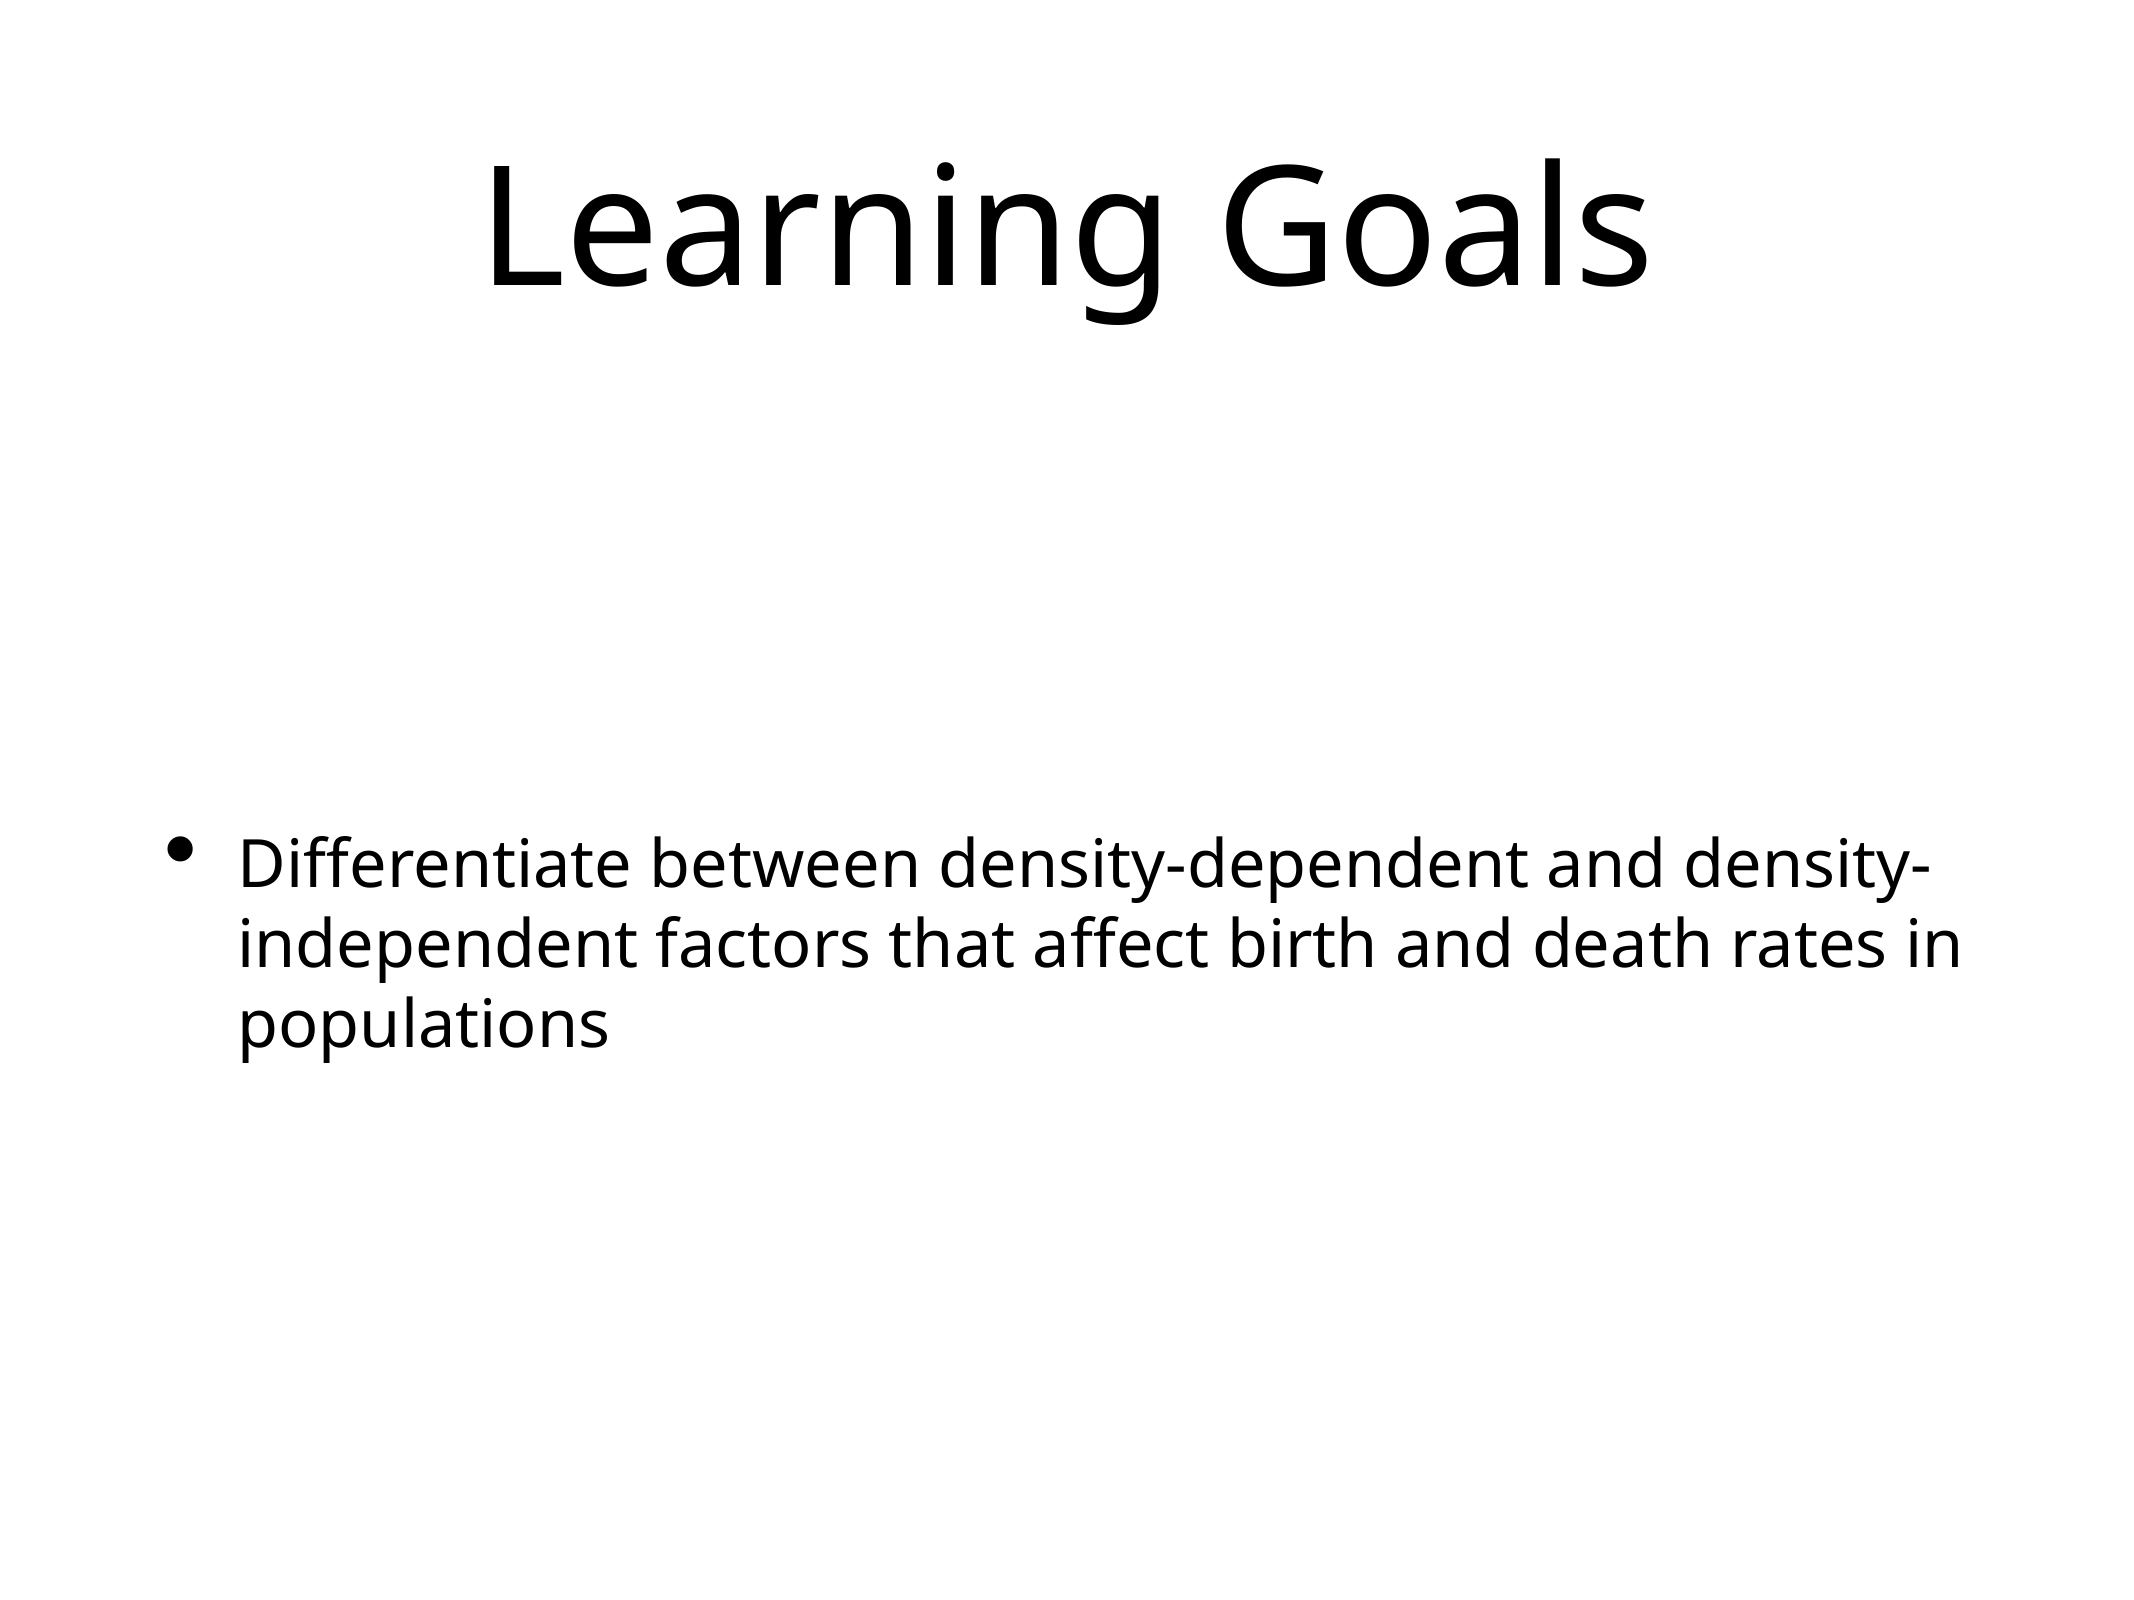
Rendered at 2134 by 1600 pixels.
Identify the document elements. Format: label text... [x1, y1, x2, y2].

title Learning Goals [155, 41, 1978, 397]
list Differentiate between density-dependent and density-independent factors that affect birth and death rates in populations [155, 424, 1978, 1457]
